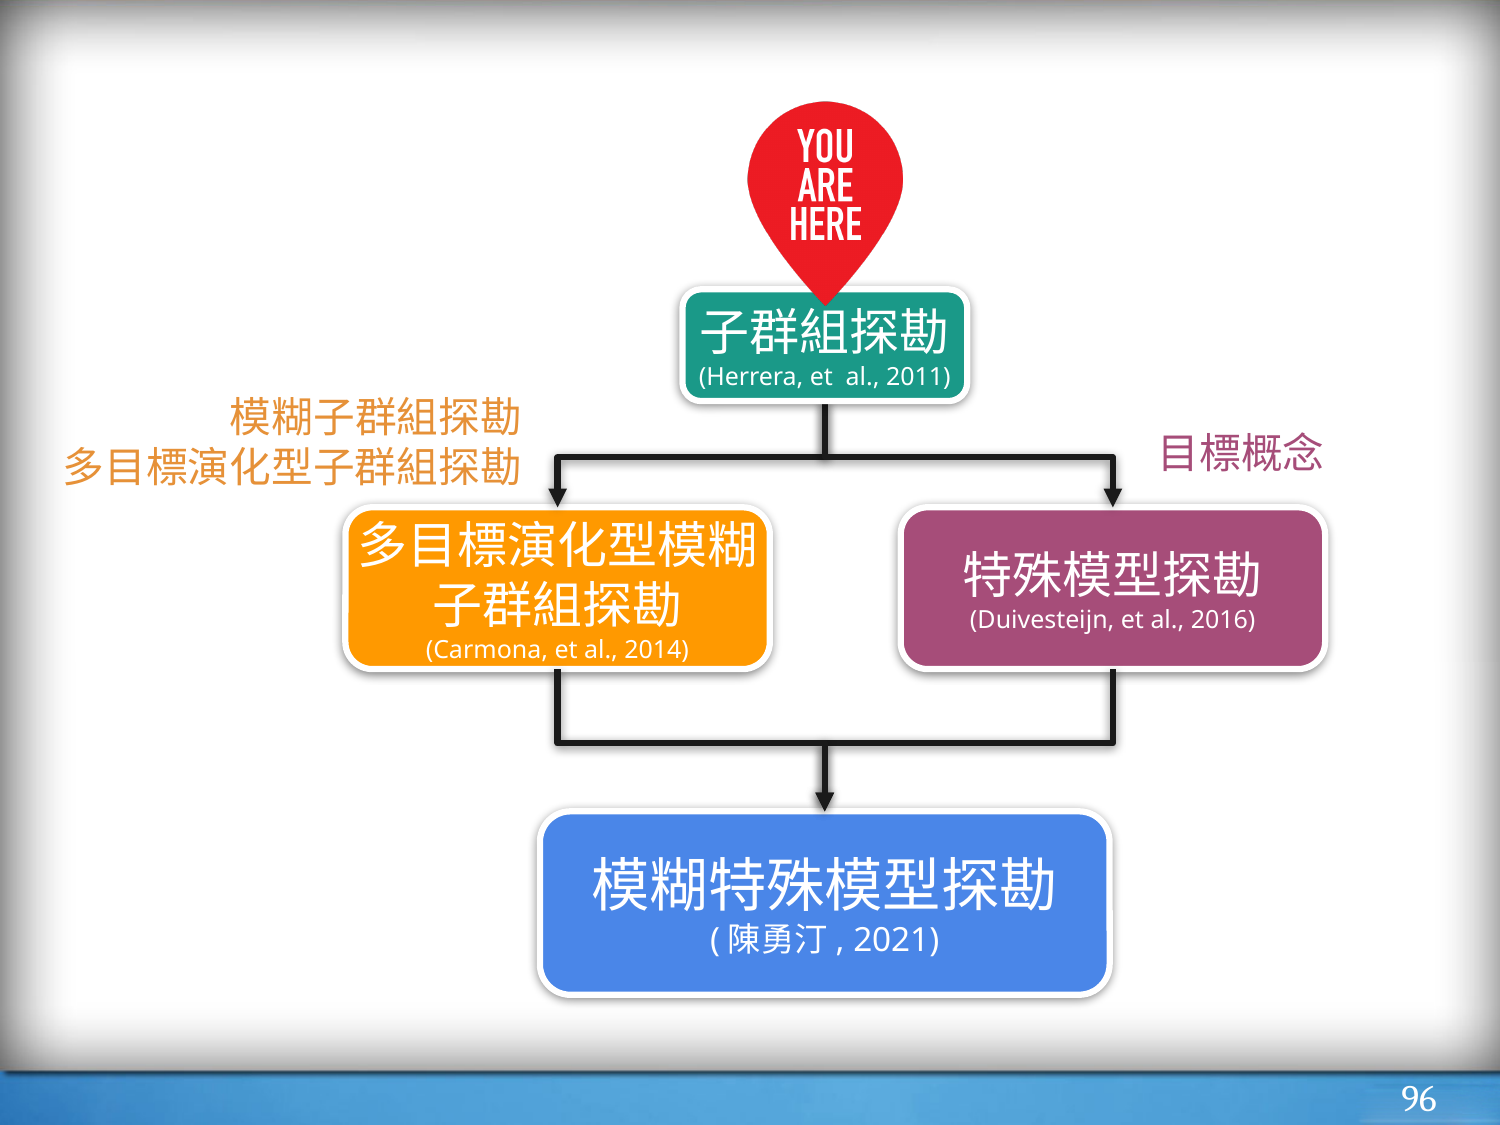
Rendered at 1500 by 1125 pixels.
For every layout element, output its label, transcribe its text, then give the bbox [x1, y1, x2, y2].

text_box 特殊模型探勘 (Duivesteijn, et al., 2016) [1026, 507, 1326, 670]
text_box 特殊模型探勘 (Duivesteijn, et al., 2016) [900, 513, 910, 594]
text_box 目標概念 [1142, 411, 1415, 492]
text_box 子群組探勘 (Herrera, et al., 2011) [682, 289, 968, 402]
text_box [619, 606, 763, 875]
text_box 模糊子群組探勘 多目標演化型子群組探勘 [0, 376, 537, 506]
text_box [637, 320, 745, 588]
text_box 多目標演化型模糊子群組探勘 (Carmona, et al., 2014) [345, 507, 770, 670]
slide_number ‹#› [1350, 1074, 1488, 1118]
text_box 模糊特殊模型探勘 (陳勇汀, 2021) [539, 811, 1110, 995]
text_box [915, 309, 1023, 594]
picture [0, 0, 1500, 1125]
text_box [897, 595, 1041, 885]
